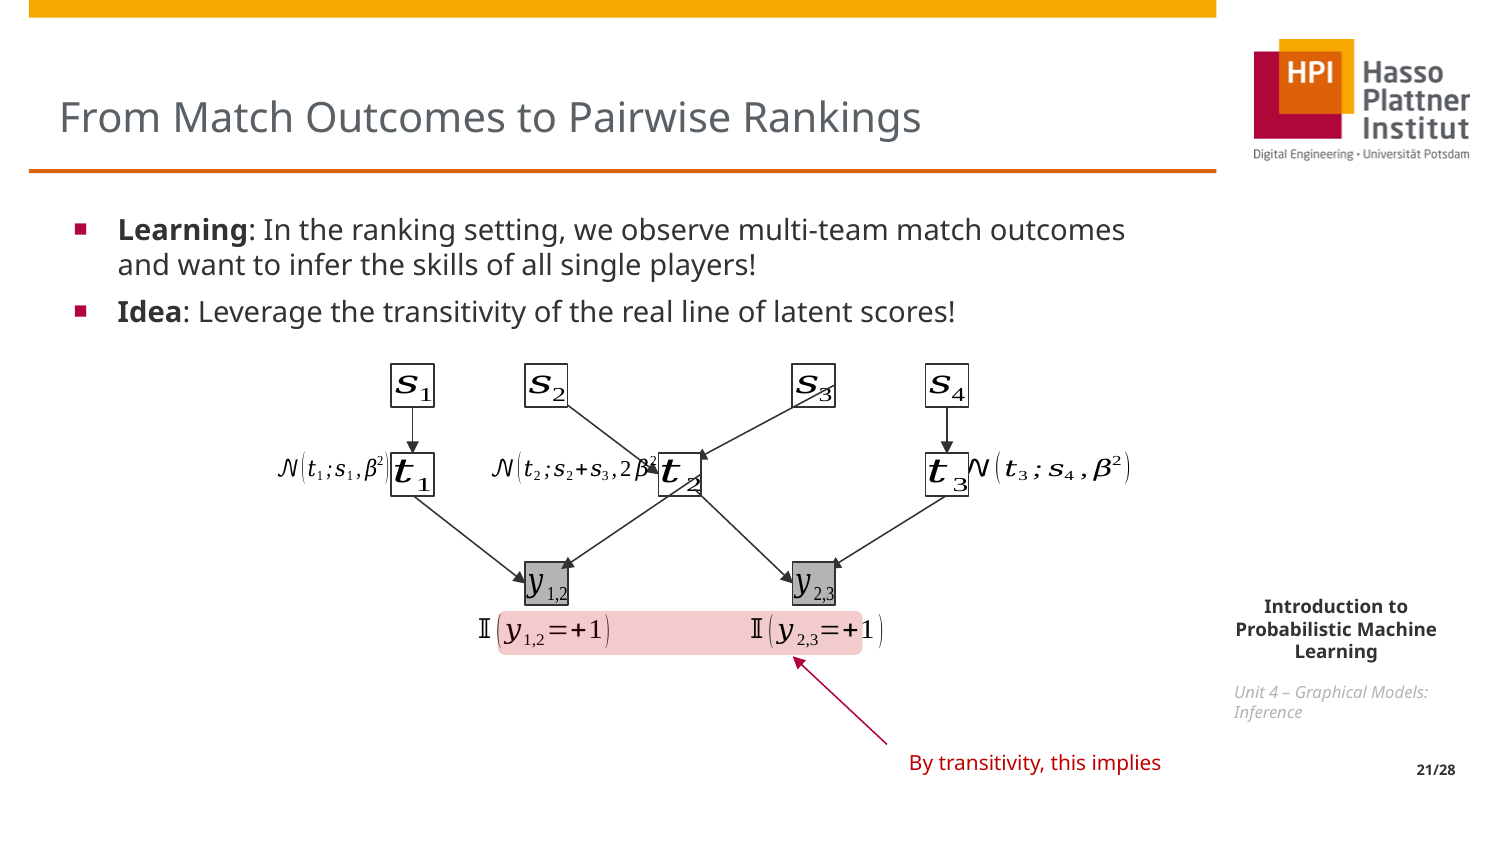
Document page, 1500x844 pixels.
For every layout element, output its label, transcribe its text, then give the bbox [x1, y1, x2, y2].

picture [1254, 39, 1470, 161]
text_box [792, 656, 888, 745]
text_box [828, 494, 948, 570]
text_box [694, 488, 800, 570]
list Learning: In the ranking setting, we observe multi-team match outcomes and want to infer the skills of all single players! Idea: Leverage the transitivity of the real line of latent scores! [58, 203, 1187, 788]
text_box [694, 399, 799, 461]
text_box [560, 399, 666, 461]
title From Match Outcomes to Pairwise Rankings [58, 17, 1187, 170]
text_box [412, 494, 533, 570]
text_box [560, 488, 666, 570]
text_box [495, 608, 865, 657]
